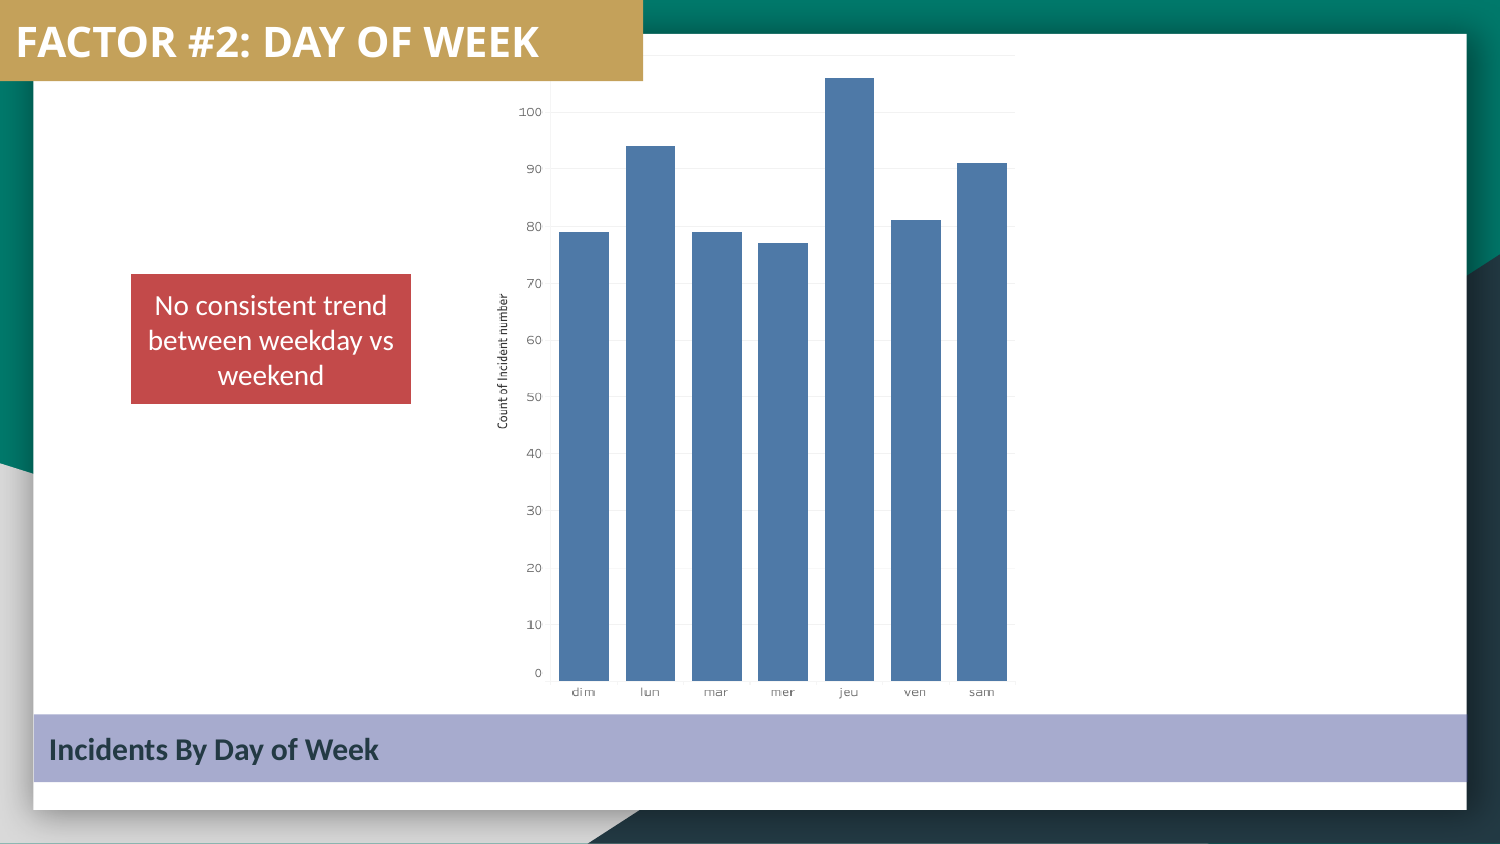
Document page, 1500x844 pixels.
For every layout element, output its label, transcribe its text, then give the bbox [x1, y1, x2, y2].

text_box No consistent trend between weekday vs weekend [128, 271, 414, 407]
title FACTOR #2: DAY OF WEEK [0, 0, 644, 82]
list Incidents By Day of Week [33, 714, 1468, 783]
picture [490, 44, 1052, 709]
